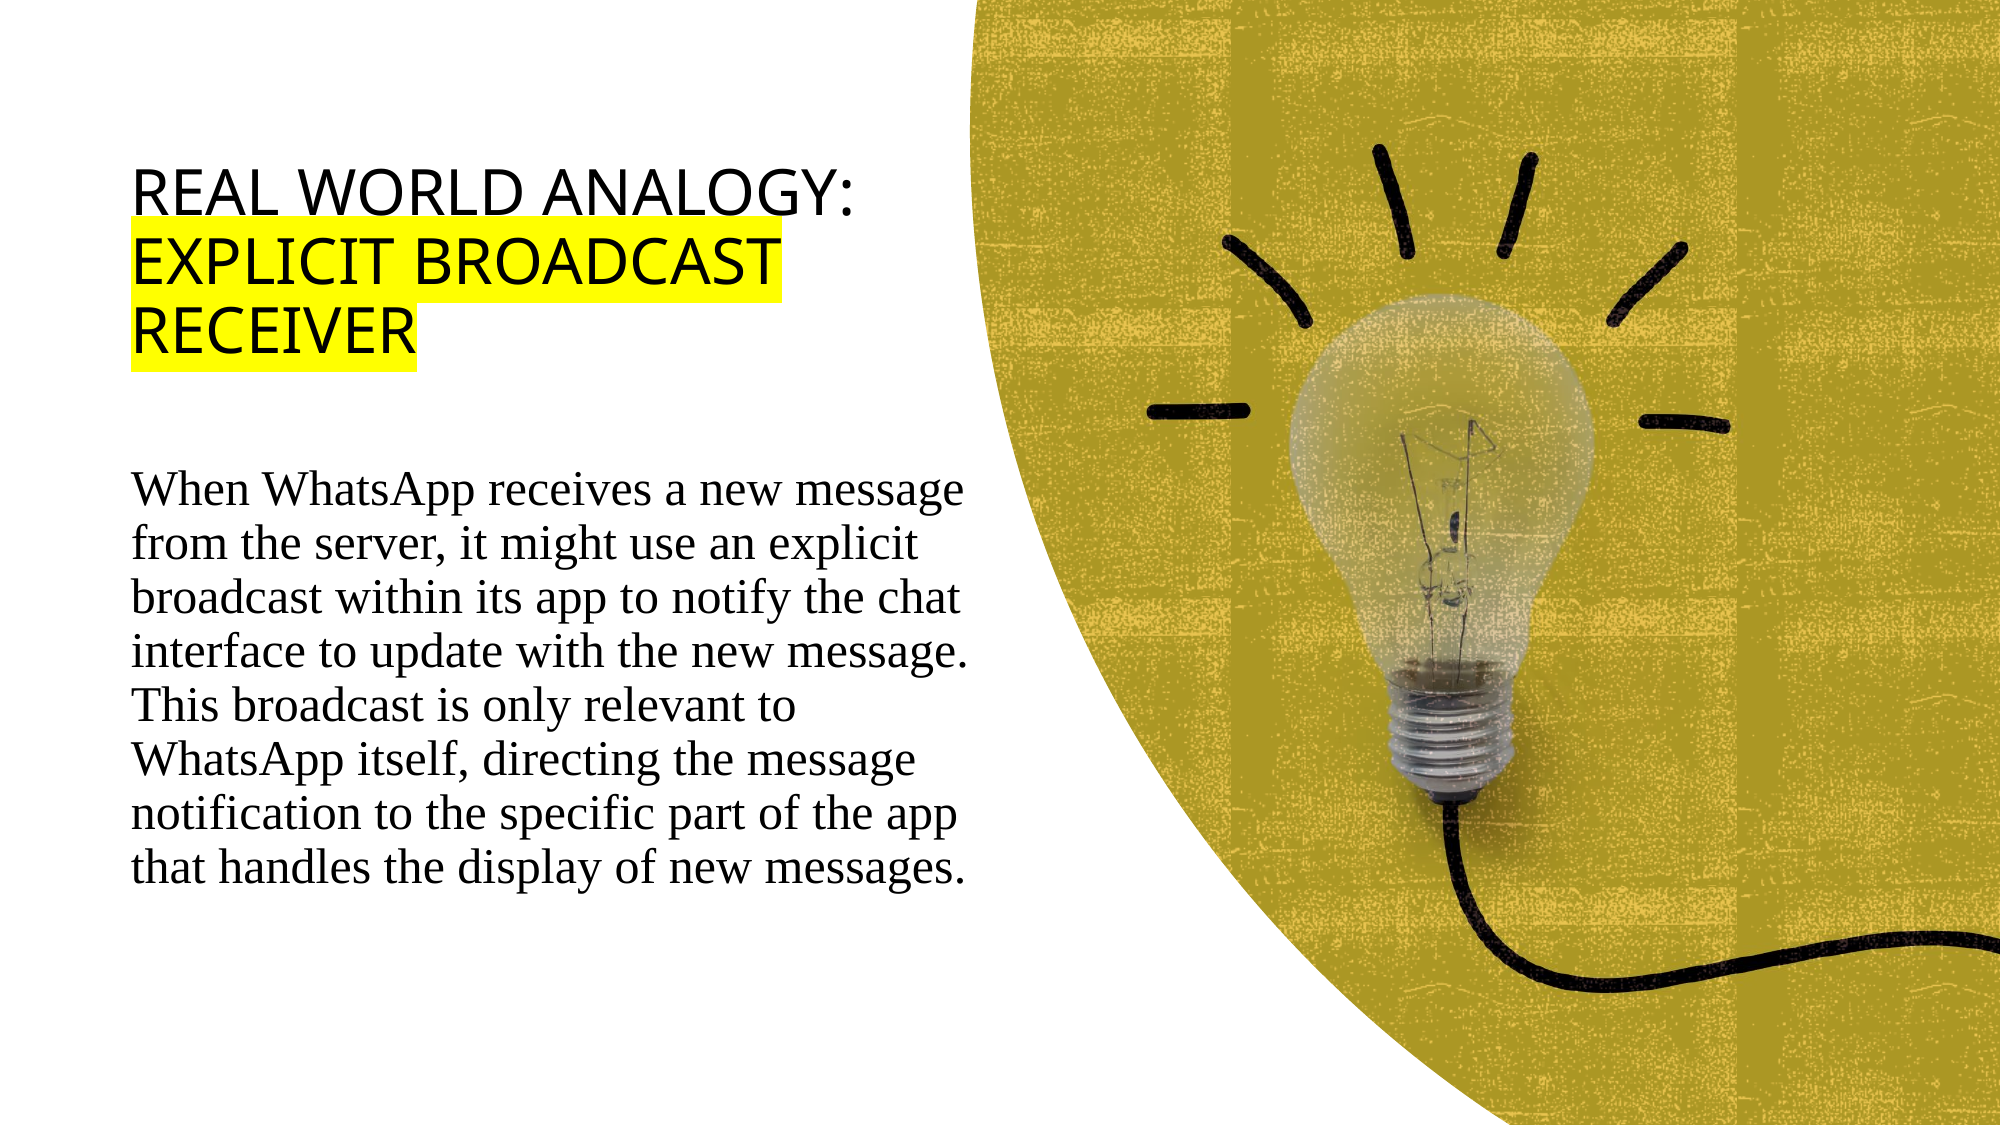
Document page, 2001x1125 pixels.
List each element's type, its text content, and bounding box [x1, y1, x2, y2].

picture [973, 3, 1997, 1123]
list When WhatsApp receives a new message from the server, it might use an explicit broadcast within its app to notify the chat interface to update with the new message. This broadcast is only relevant to WhatsApp itself, directing the message notification to the specific part of the app that handles the display of new messages. [115, 455, 969, 1045]
title Real world analogy: explicit broadcast receiver [115, 129, 892, 398]
